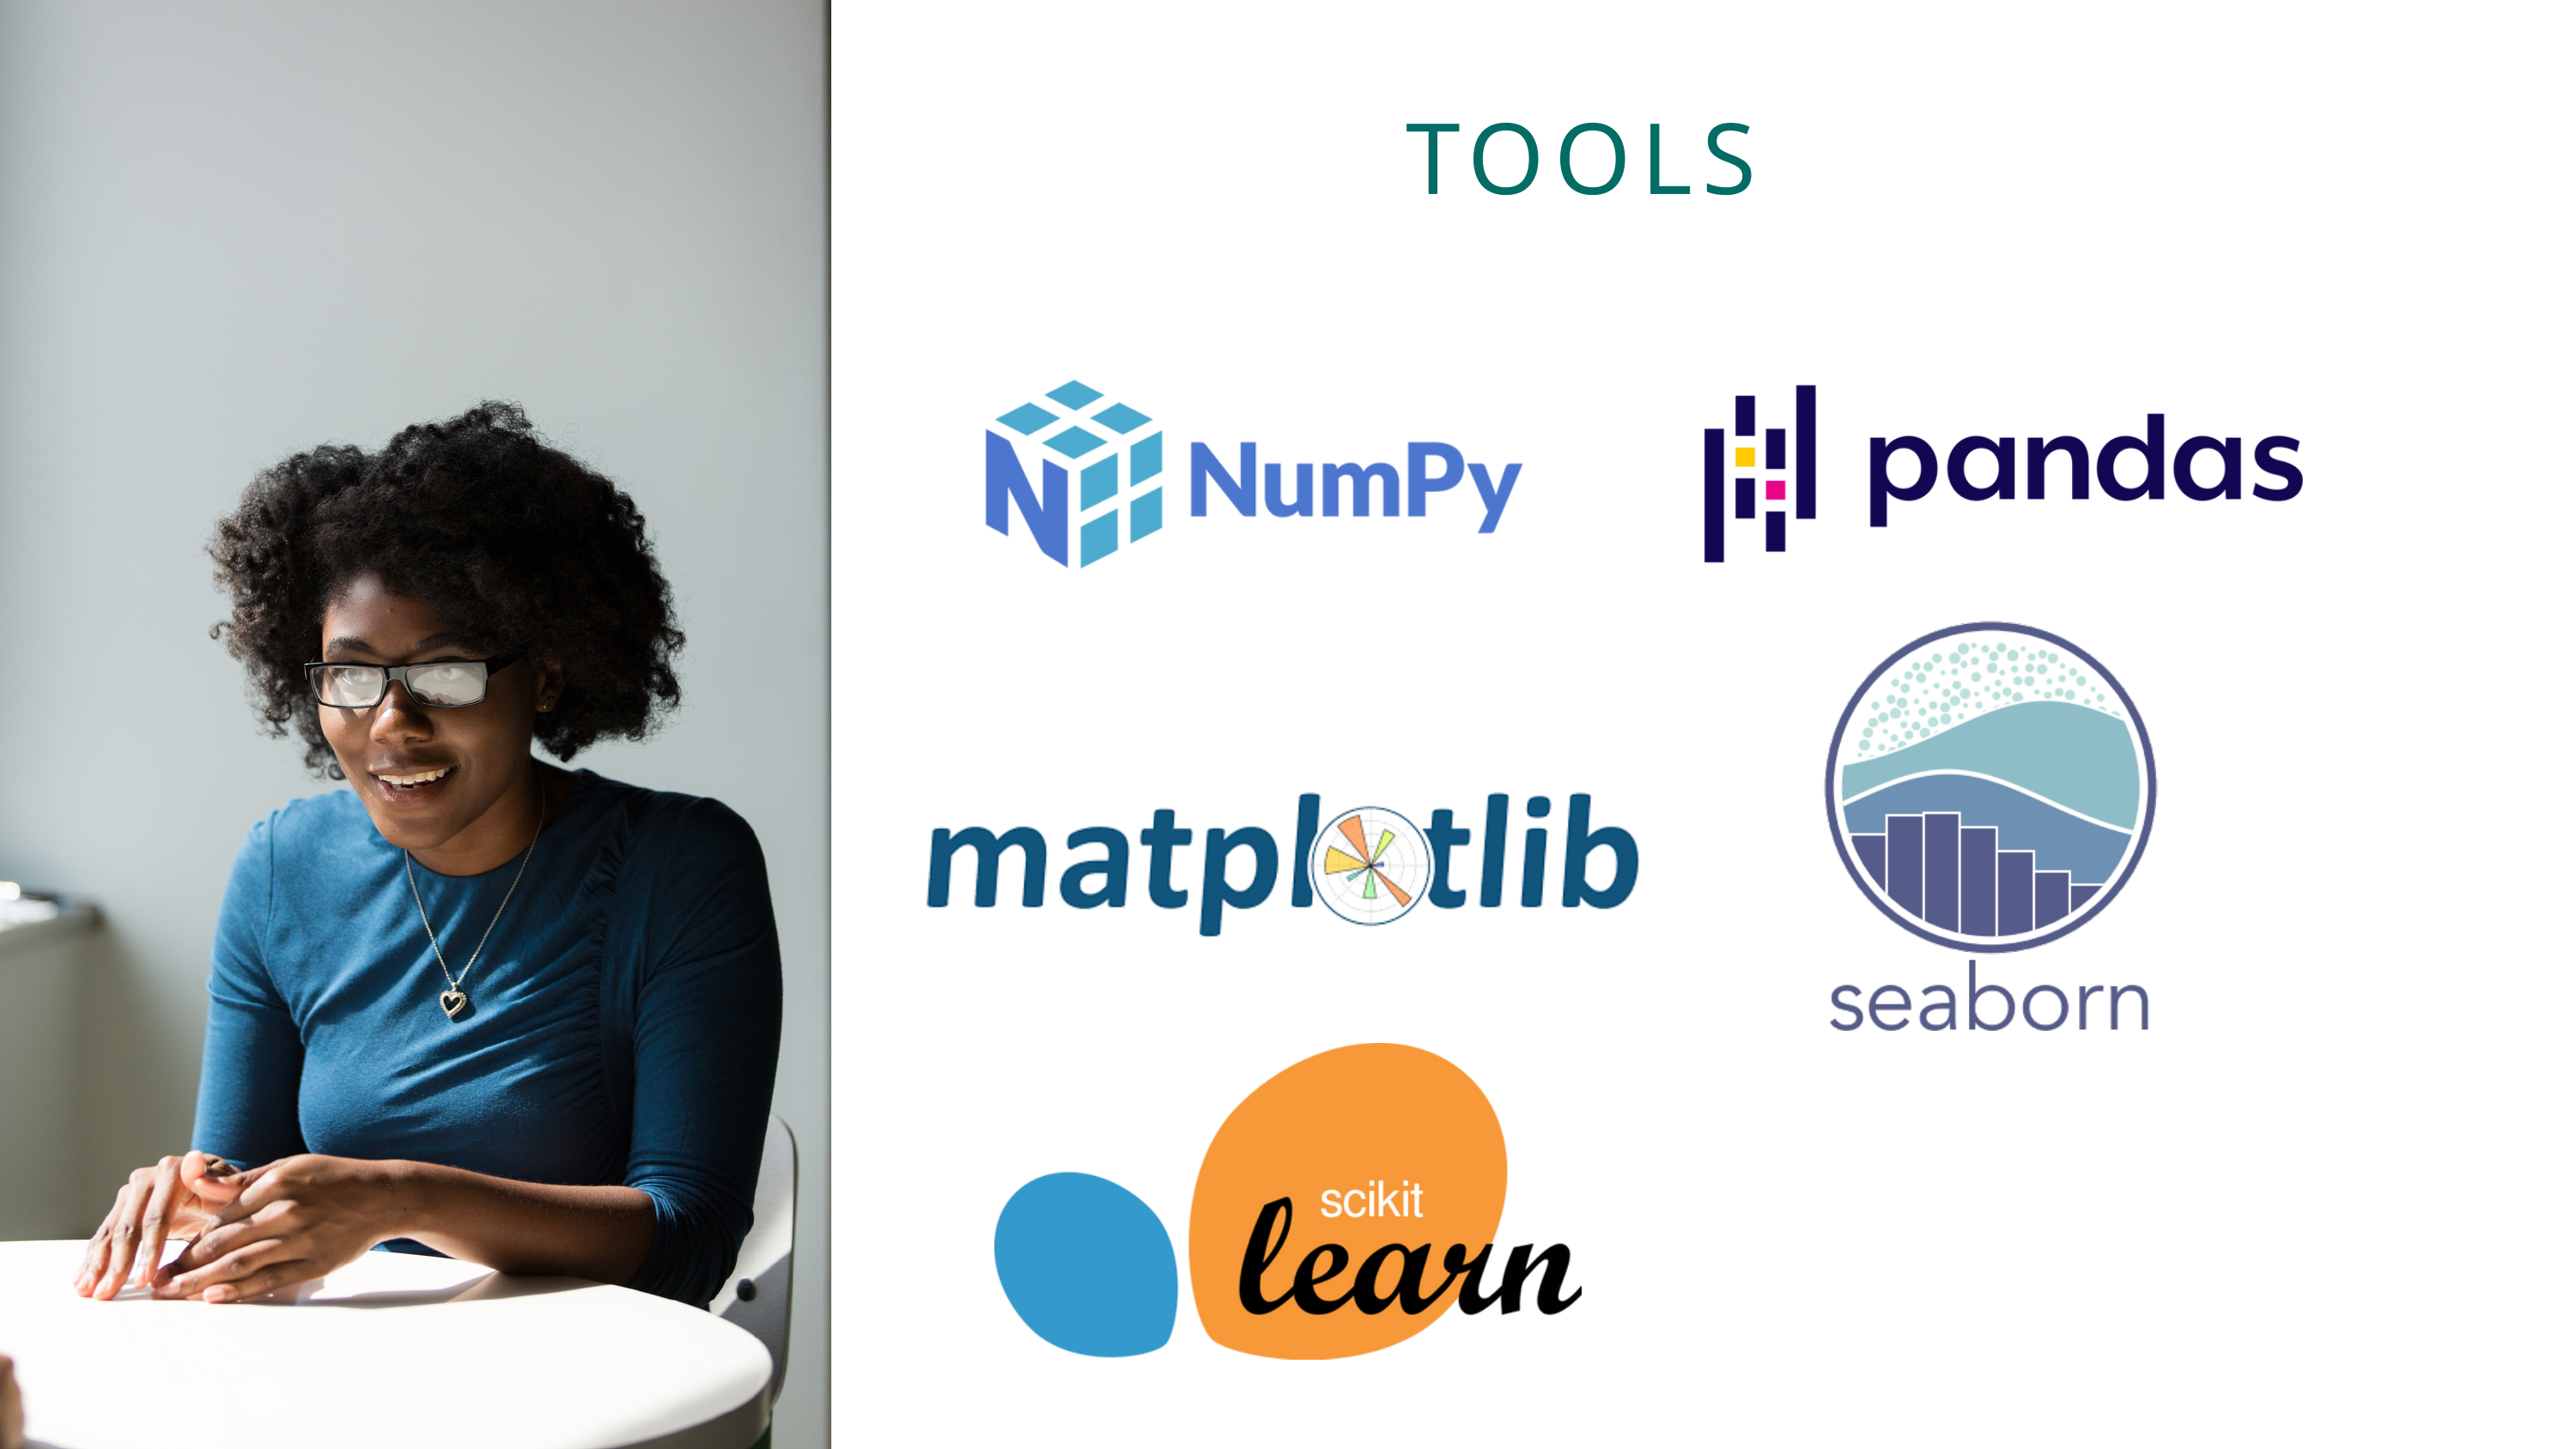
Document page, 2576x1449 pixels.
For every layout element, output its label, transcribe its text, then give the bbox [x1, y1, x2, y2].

picture [949, 336, 1560, 612]
picture [993, 1042, 1582, 1360]
picture [1675, 341, 2332, 1107]
picture [896, 767, 1680, 956]
text_box TOOLS [1044, 85, 2118, 214]
picture [0, 0, 832, 1449]
